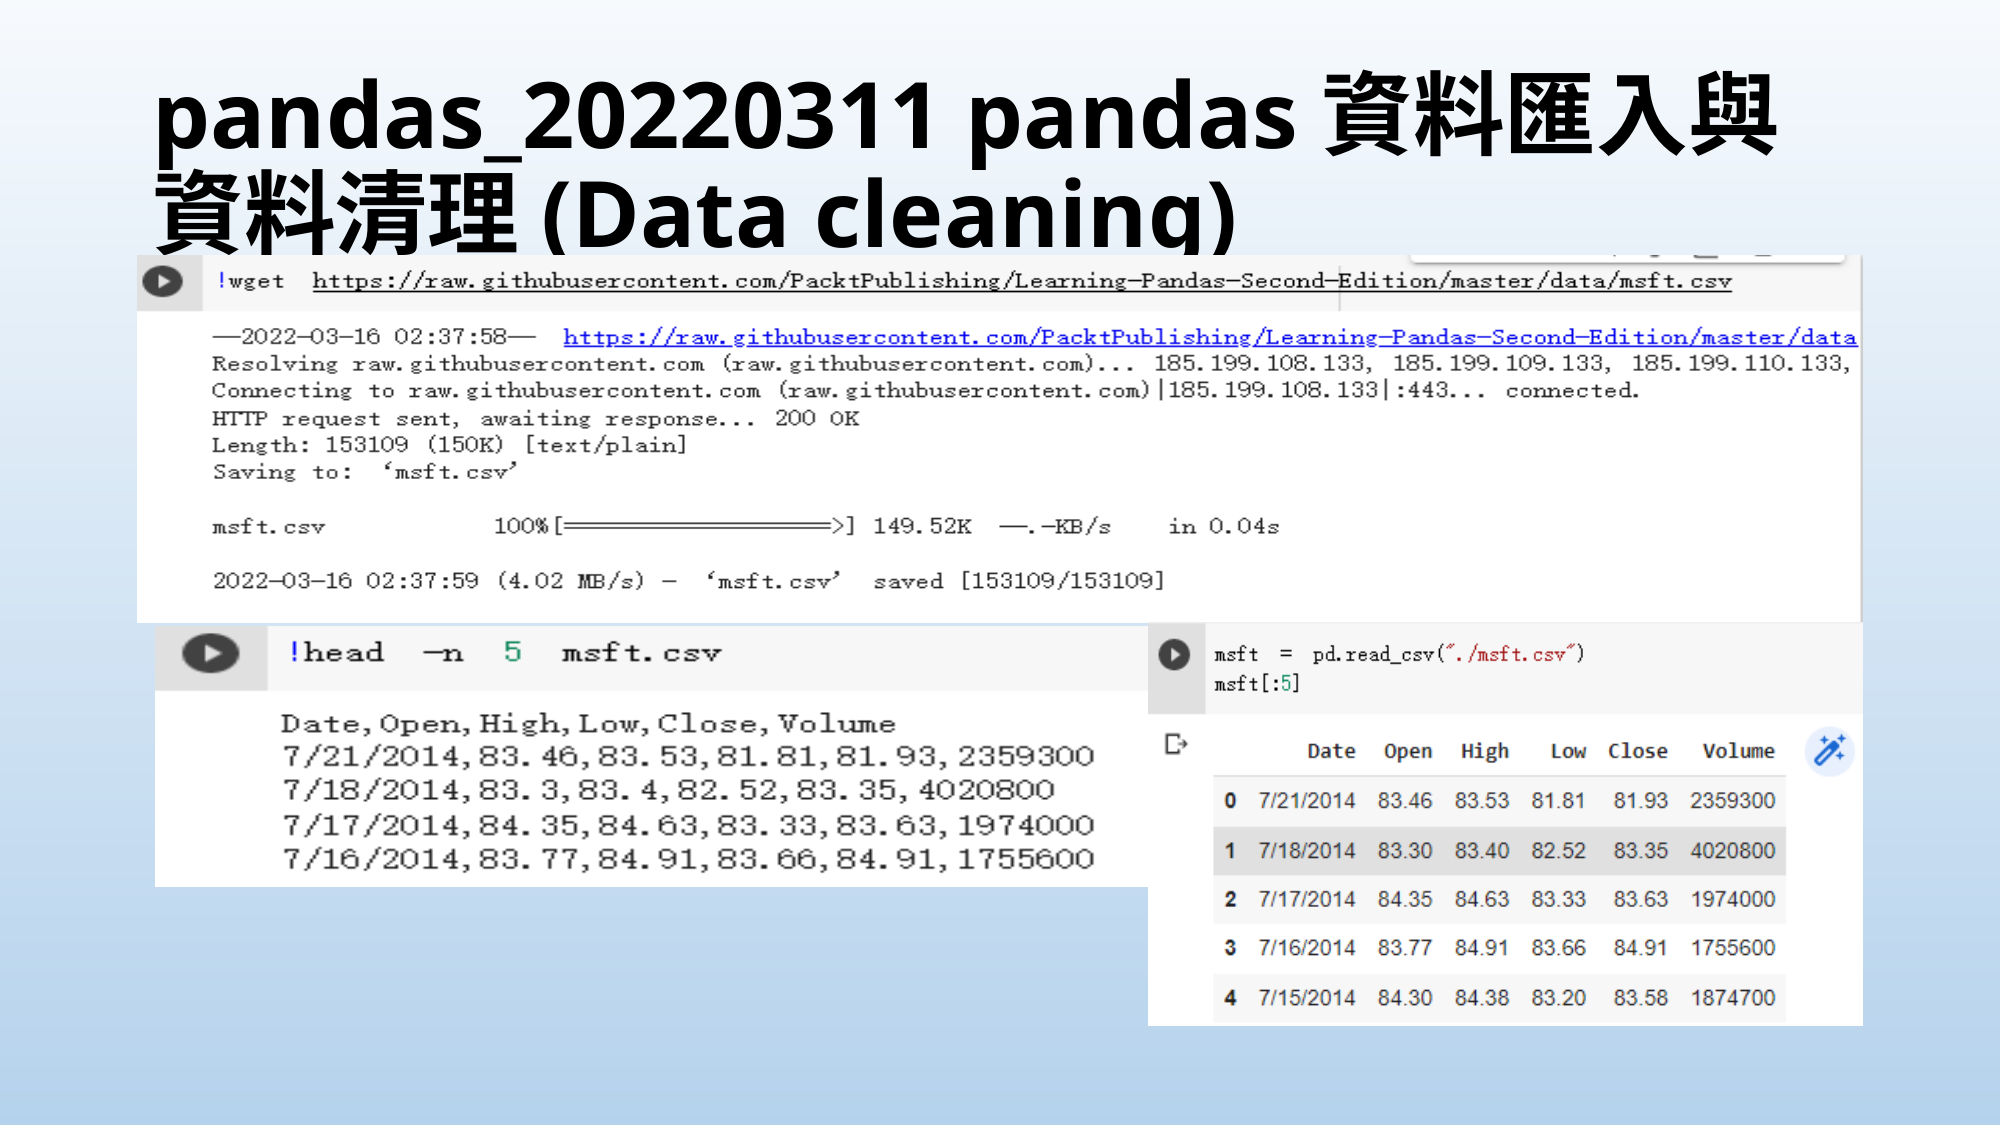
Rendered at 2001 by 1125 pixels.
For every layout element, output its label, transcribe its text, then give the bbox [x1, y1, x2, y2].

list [155, 626, 1148, 887]
title pandas_20220311 pandas資料匯入與資料清理(Data cleaning) [137, 59, 1863, 255]
picture [137, 255, 1863, 1026]
